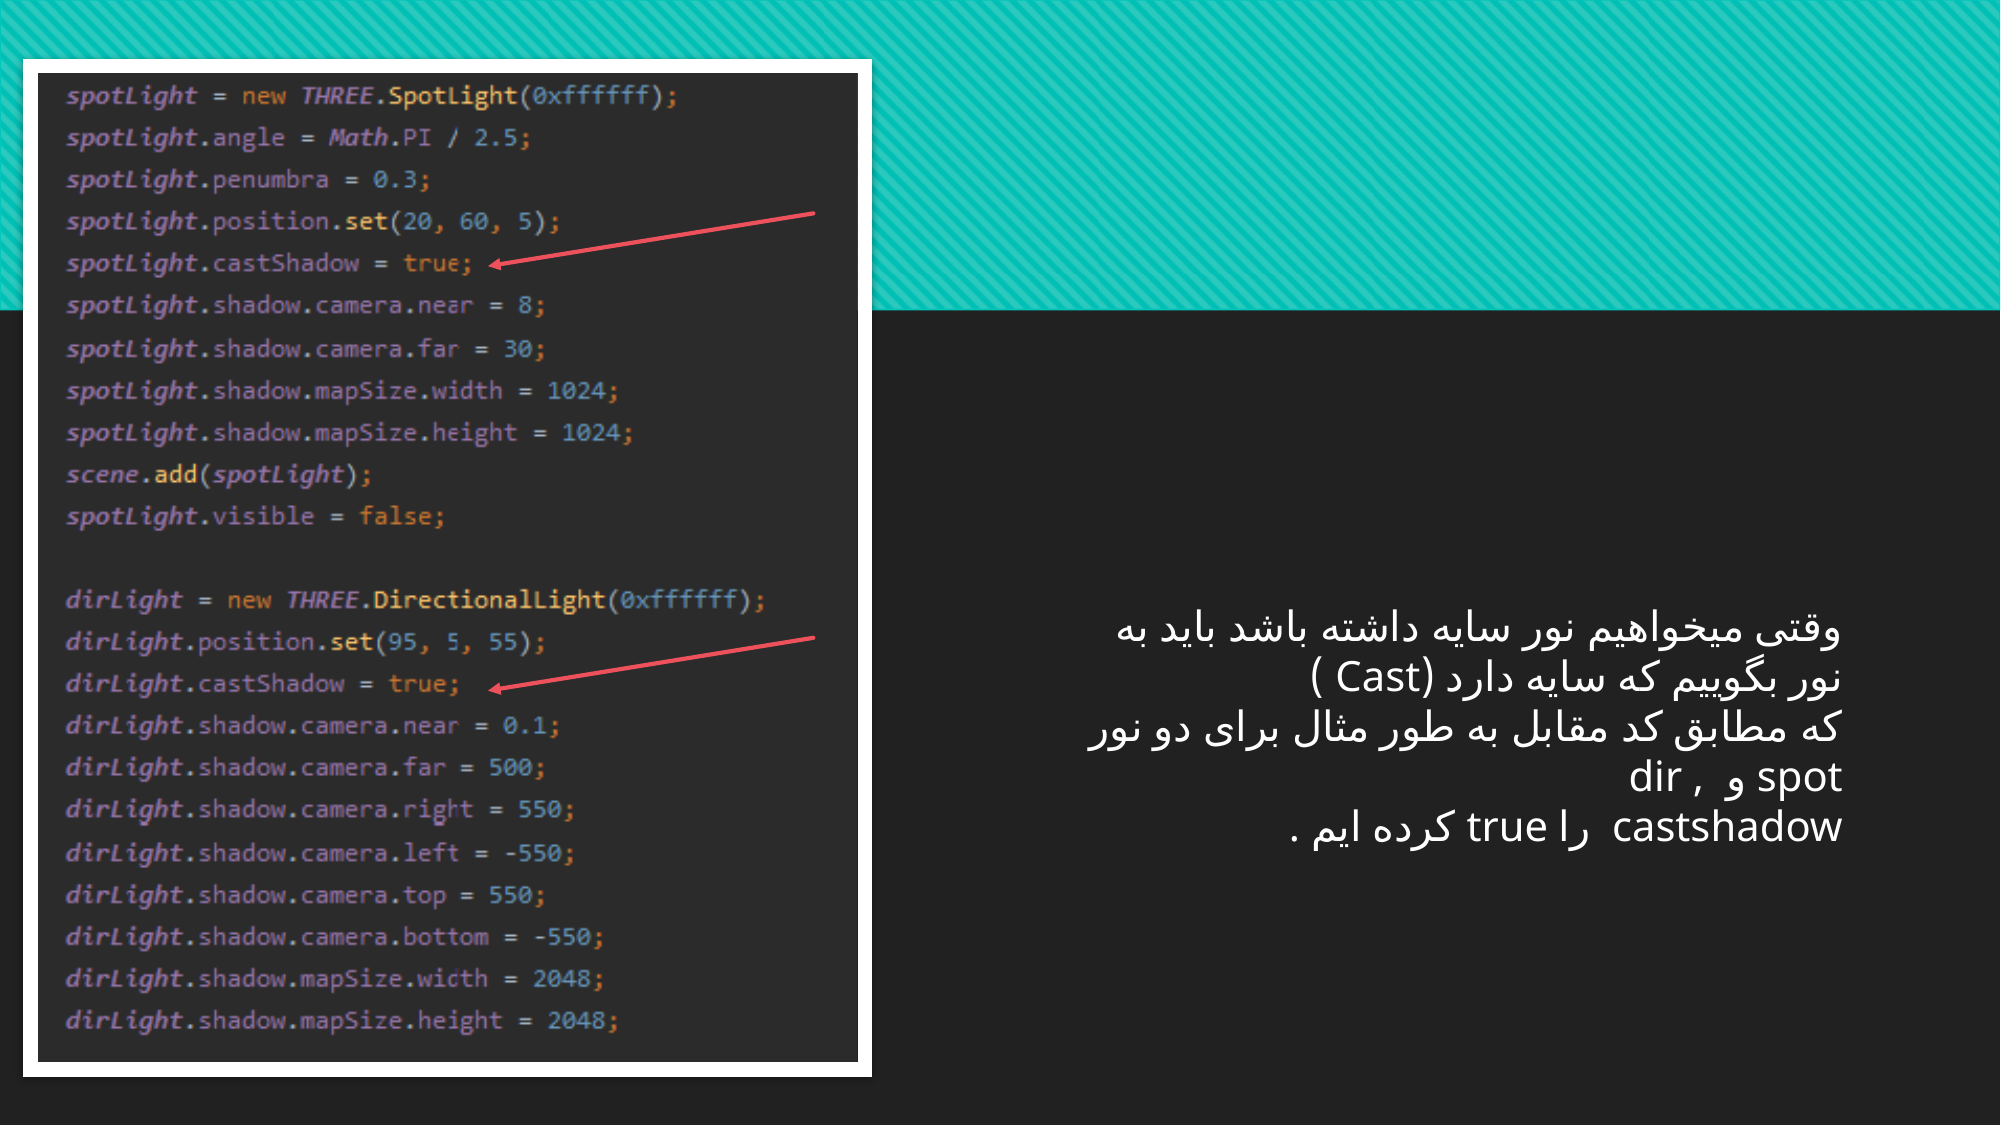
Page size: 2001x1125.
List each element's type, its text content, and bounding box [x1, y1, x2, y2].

text_box وقتی میخواهیم نور سایه داشته باشد باید به نور بگوییم که سایه دارد (Cast ) که مطابق کد مقابل به طور مثال برای دو نور spot و dir , castshadow را true کرده ایم . [1037, 592, 1858, 858]
picture [37, 73, 858, 1063]
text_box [487, 213, 814, 267]
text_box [487, 637, 814, 691]
